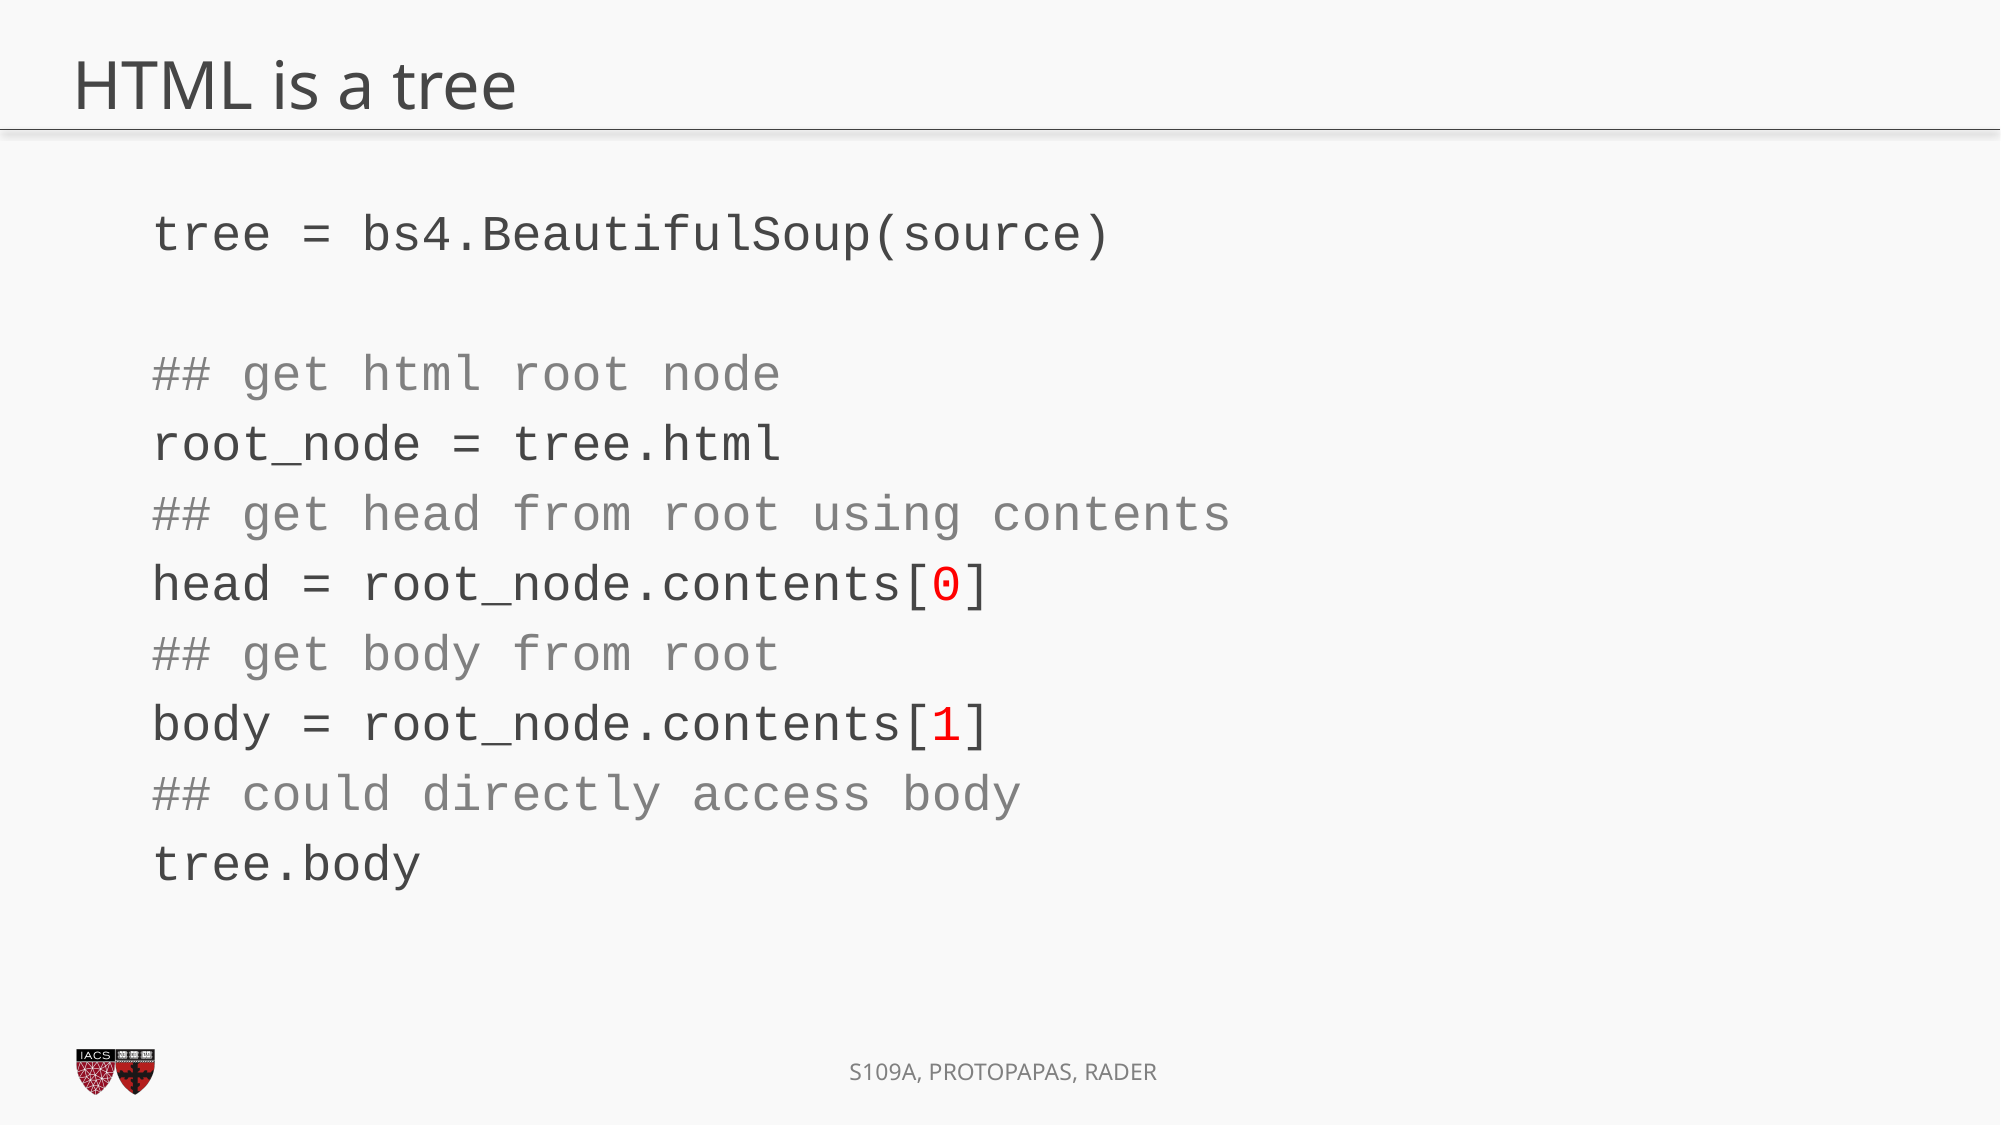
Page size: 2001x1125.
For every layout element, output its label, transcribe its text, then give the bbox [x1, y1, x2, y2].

list tree = bs4.BeautifulSoup(source) ## get html root node root_node = tree.html ## get head from root using contents head = root_node.contents[0] ## get body from root body = root_node.contents[1] ## could directly access body tree.body [136, 193, 1831, 540]
title HTML is a tree [57, 35, 1943, 162]
picture [75, 1049, 155, 1095]
